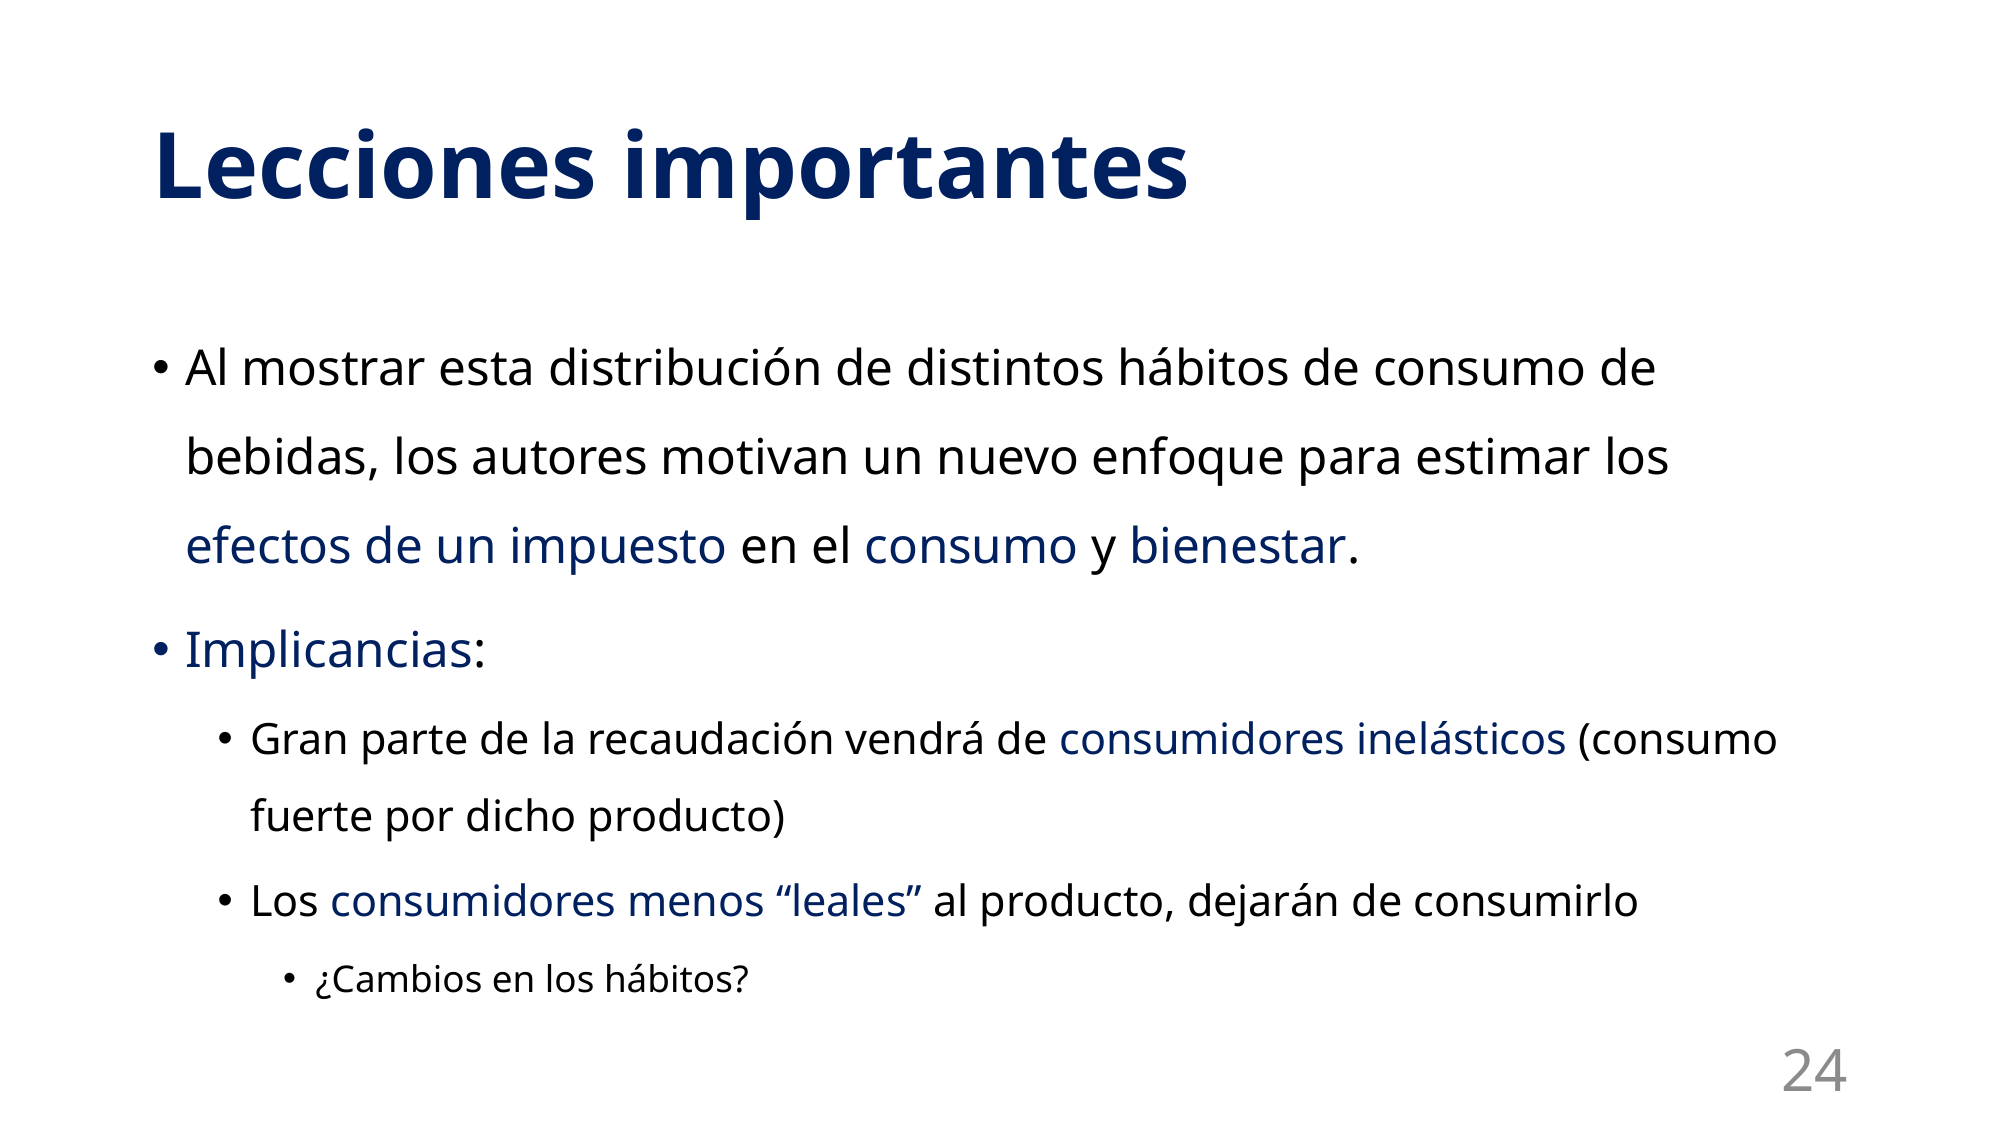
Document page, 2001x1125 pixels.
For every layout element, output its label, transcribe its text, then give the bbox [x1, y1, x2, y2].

slide_number 24 [1412, 1042, 1863, 1103]
title Lecciones importantes [137, 59, 1863, 278]
list Al mostrar esta distribución de distintos hábitos de consumo de bebidas, los autores motivan un nuevo enfoque para estimar los efectos de un impuesto en el consumo y bienestar. Implicancias: Gran parte de la recaudación vendrá de consumidores inelásticos (consumo fuerte por dicho producto) Los consumidores menos “leales” al producto, dejarán de consumirlo ¿Cambios en los hábitos? [137, 299, 1863, 1014]
